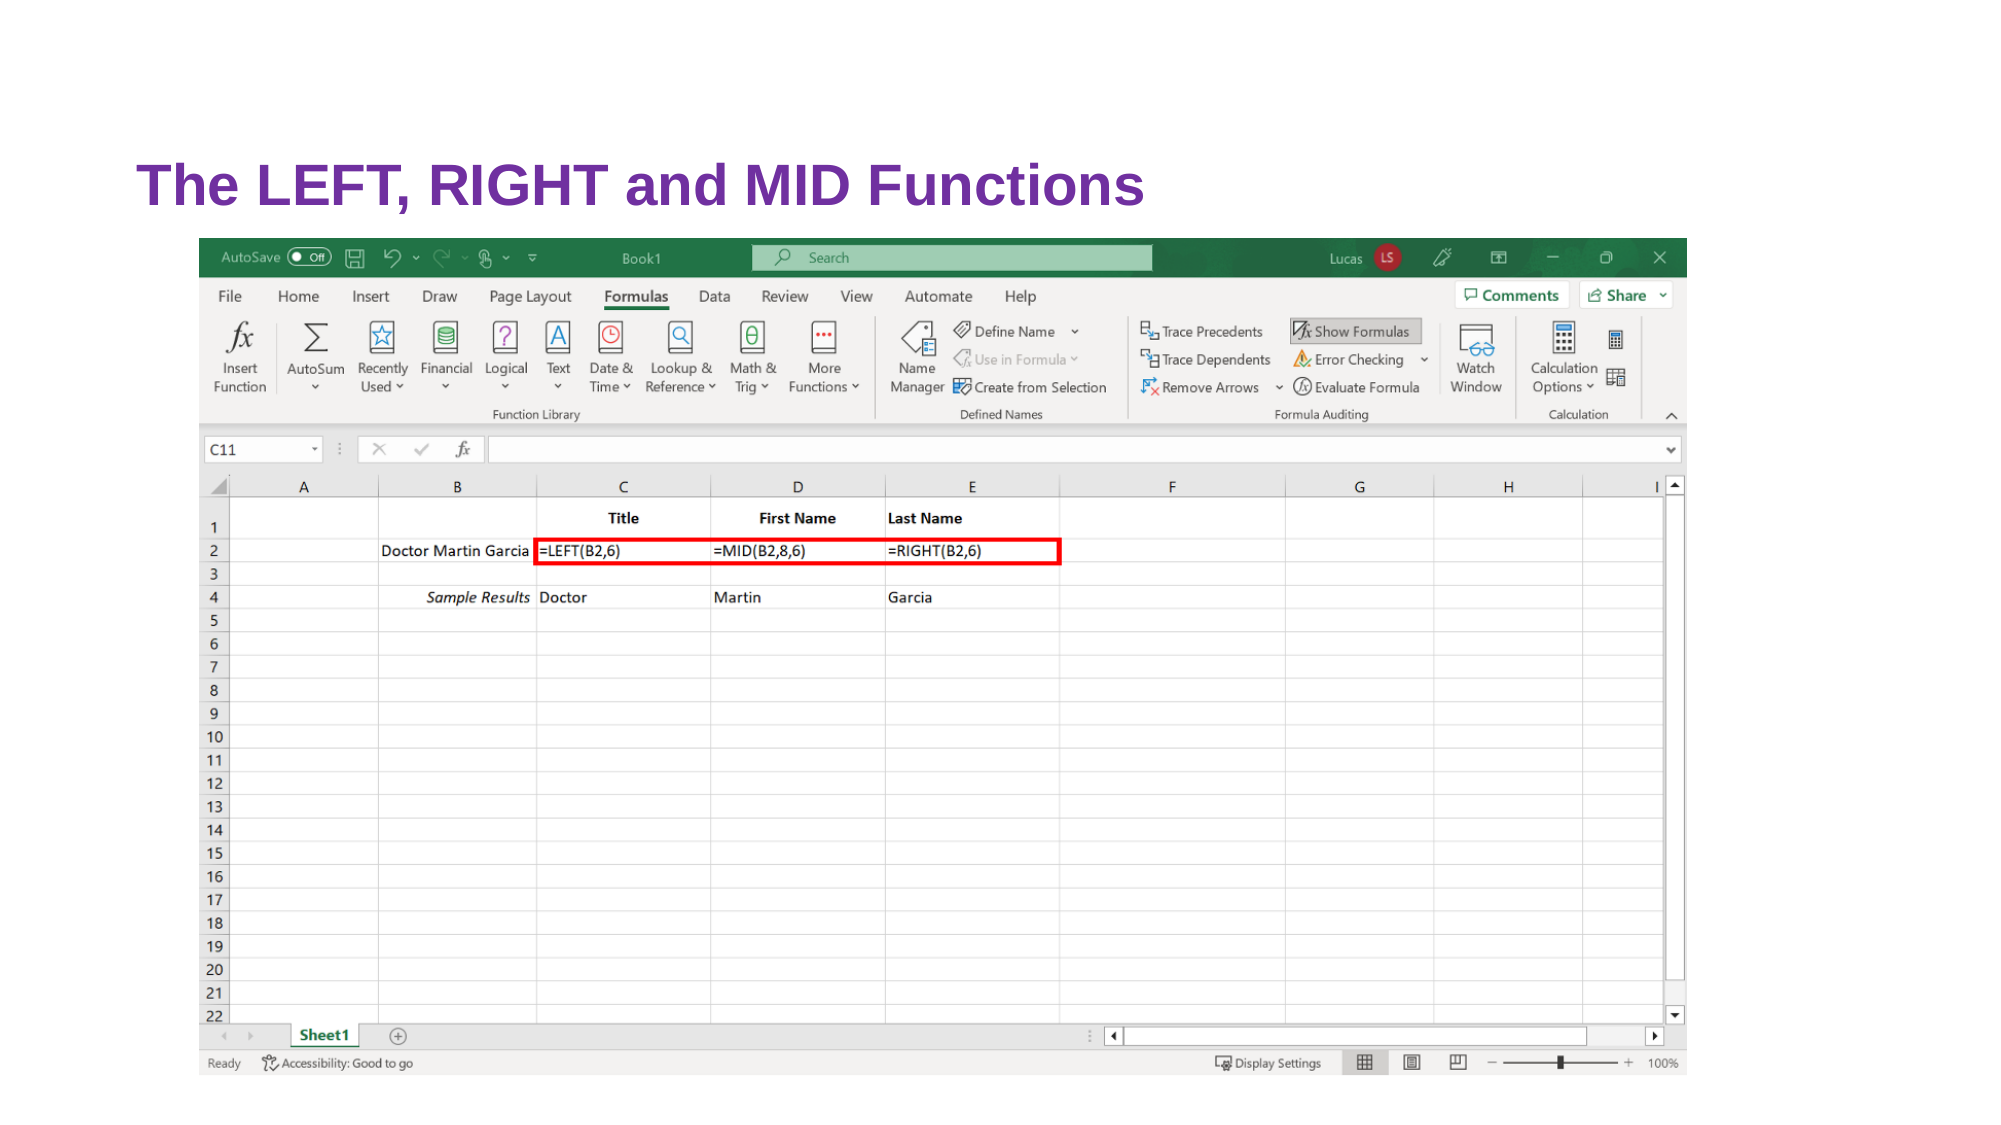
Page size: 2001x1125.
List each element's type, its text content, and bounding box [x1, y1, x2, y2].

text_box The LEFT, RIGHT and MID Functions [122, 135, 1345, 225]
picture [199, 238, 1687, 1076]
